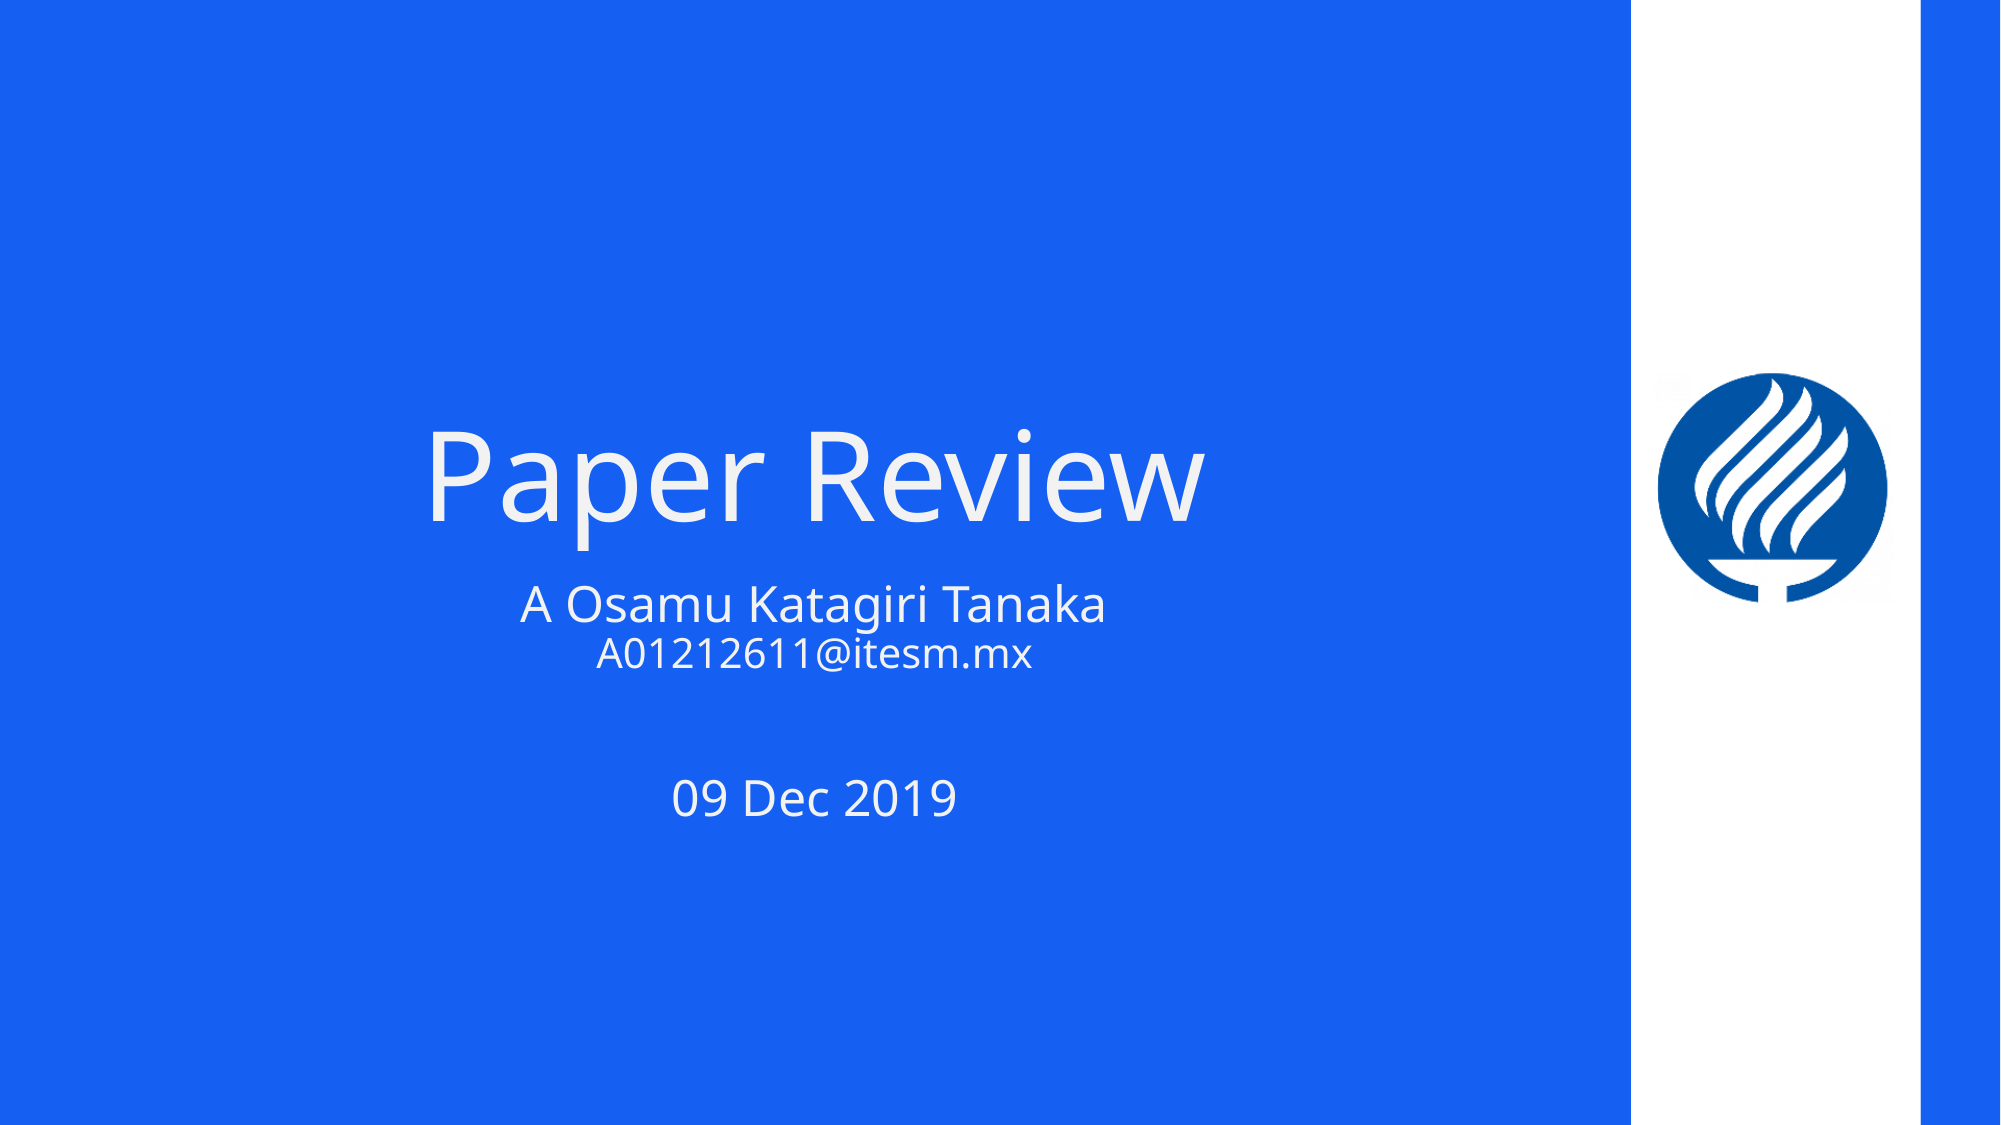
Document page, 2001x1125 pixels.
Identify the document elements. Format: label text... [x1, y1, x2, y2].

subtitle A Osamu Katagiri Tanaka A01212611@itesm.mx 09 Dec 2019 [0, 571, 1630, 844]
title Paper Review [0, 288, 1630, 557]
picture [0, 0, 2001, 1125]
